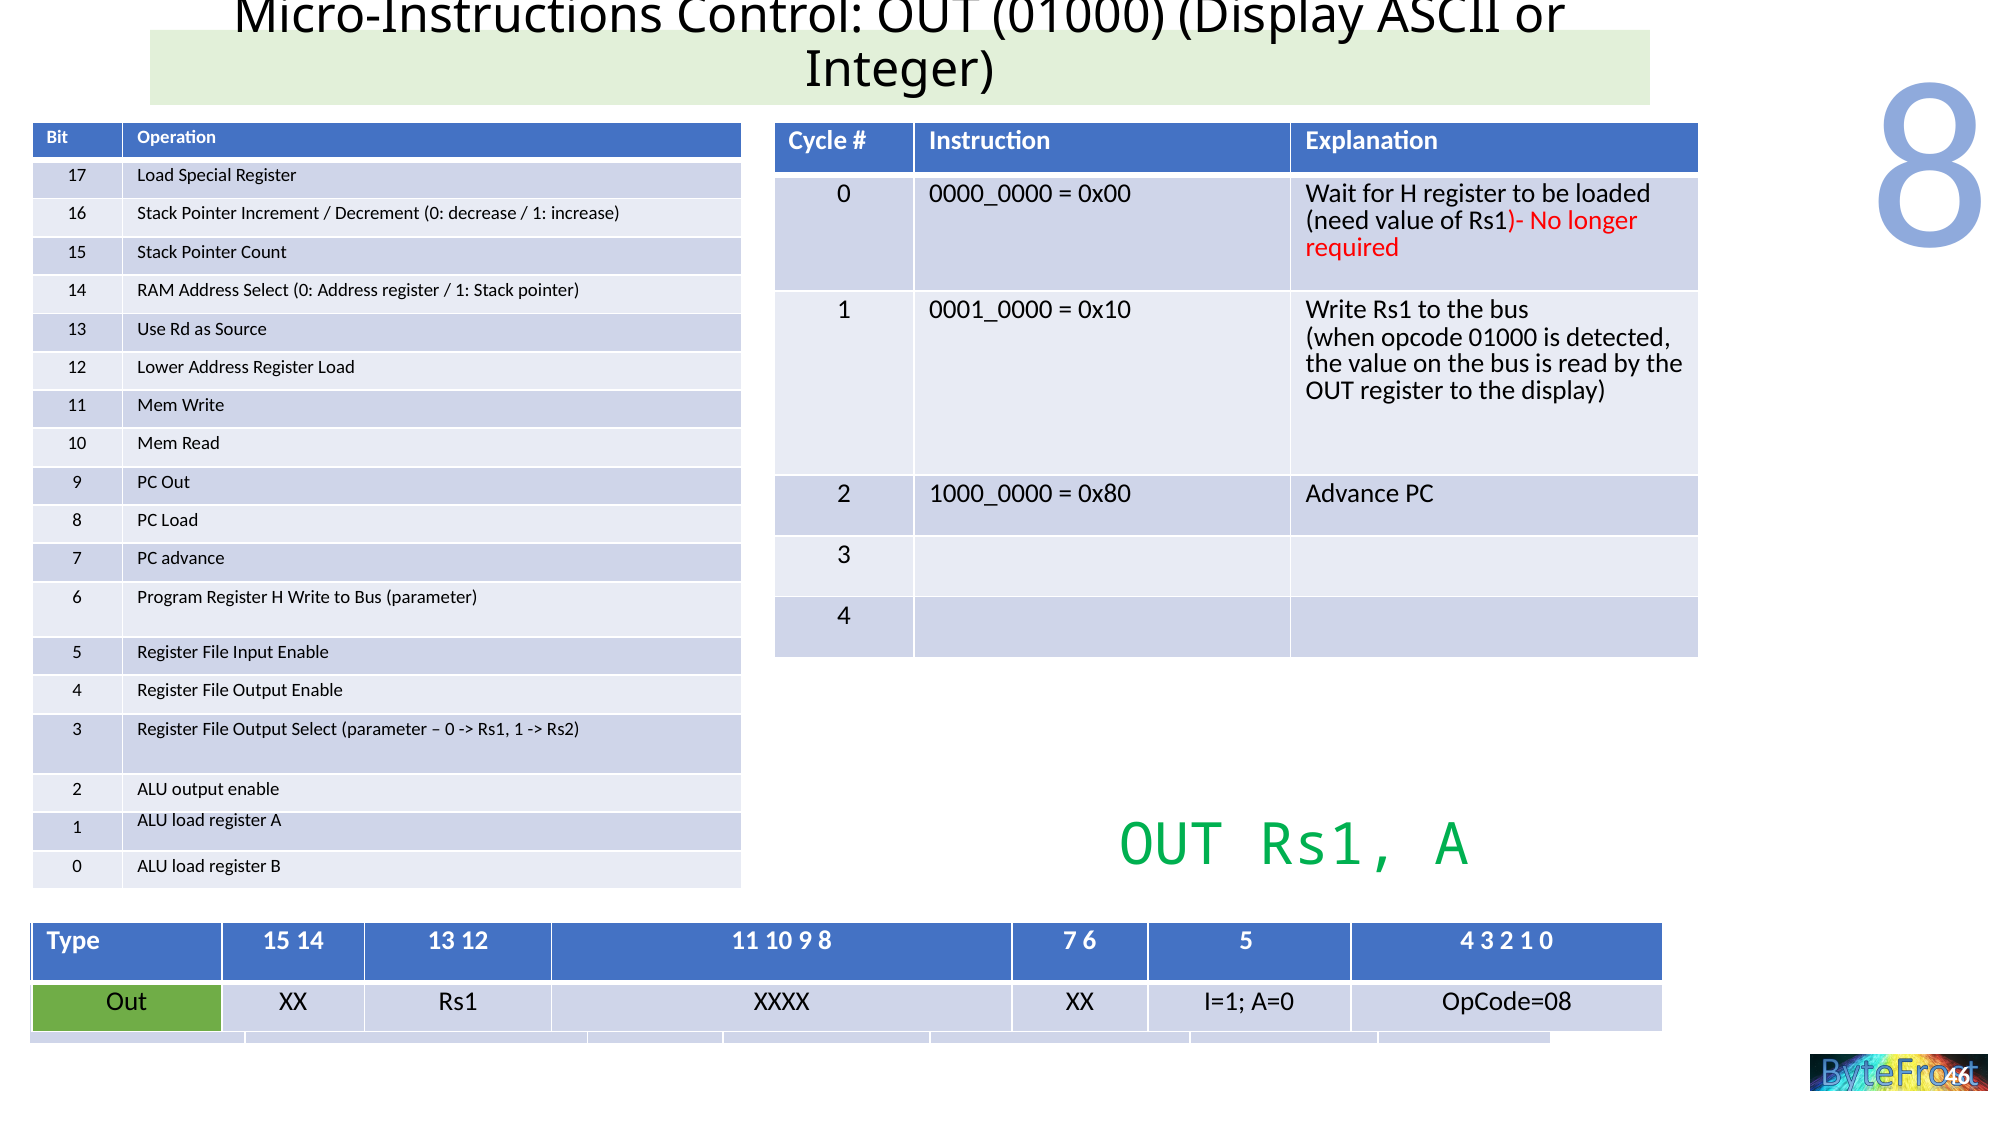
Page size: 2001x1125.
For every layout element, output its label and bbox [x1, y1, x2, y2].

table_cell [123, 468, 741, 504]
table_header [1352, 923, 1662, 980]
text_box [1069, 799, 1485, 884]
picture [1810, 1054, 1988, 1091]
table_cell [33, 199, 122, 236]
table_header [1013, 923, 1147, 980]
table_header [1149, 923, 1350, 980]
table_cell [33, 353, 122, 389]
table_header [223, 923, 364, 980]
table_cell [123, 238, 741, 274]
table_cell [33, 985, 221, 1031]
table_header [775, 123, 913, 172]
table_cell [33, 676, 122, 713]
table_cell [724, 1032, 929, 1043]
table_cell [1149, 985, 1350, 1031]
table_header [123, 123, 741, 157]
table_cell [123, 544, 741, 581]
table_header [33, 123, 122, 157]
table_cell [1291, 178, 1698, 290]
table_cell [931, 1032, 1189, 1043]
table_cell [1291, 476, 1698, 535]
table_cell [33, 544, 122, 581]
table_cell [1013, 985, 1147, 1031]
table_header [1291, 123, 1698, 172]
table_cell [552, 985, 1011, 1031]
text_box [1855, 0, 2000, 303]
table_cell [123, 813, 741, 850]
table_cell [775, 292, 913, 474]
table_cell [30, 1032, 244, 1043]
table_cell [123, 676, 741, 713]
table_cell [915, 537, 1290, 596]
table_cell [33, 775, 122, 811]
table_header [33, 923, 221, 980]
table_cell [123, 314, 741, 351]
table_cell [33, 583, 122, 636]
table_cell [915, 292, 1290, 474]
table_cell [123, 852, 741, 888]
table_header [552, 923, 1011, 980]
table_cell [1352, 985, 1662, 1031]
title [150, 29, 1650, 105]
table_header [365, 923, 551, 980]
table_cell [775, 178, 913, 290]
table_cell [33, 506, 122, 542]
table_cell [915, 597, 1290, 657]
table_cell [123, 583, 741, 636]
table_cell [775, 476, 913, 535]
table_cell [915, 178, 1290, 290]
table_cell [123, 506, 741, 542]
table_cell [33, 468, 122, 504]
table_cell [123, 163, 741, 198]
table_cell [33, 813, 122, 850]
table_cell [33, 638, 122, 674]
table_cell [123, 715, 741, 773]
table_cell [775, 537, 913, 596]
table_cell [33, 429, 122, 466]
text_box [1535, 1044, 1986, 1105]
table_cell [1291, 537, 1698, 596]
table_cell [123, 276, 741, 313]
table_cell [33, 238, 122, 274]
table_cell [33, 276, 122, 313]
table_cell [33, 314, 122, 351]
table_cell [33, 163, 122, 198]
table_cell [246, 1032, 587, 1043]
table_cell [775, 597, 913, 657]
table_cell [123, 638, 741, 674]
table_cell [33, 852, 122, 888]
table_cell [915, 476, 1290, 535]
table_cell [123, 353, 741, 389]
table_cell [123, 429, 741, 466]
table_cell [33, 391, 122, 427]
table_cell [33, 715, 122, 773]
table_header [915, 123, 1290, 172]
table_cell [588, 1032, 722, 1043]
table_cell [1291, 597, 1698, 657]
table_cell [123, 775, 741, 811]
table_cell [223, 985, 364, 1031]
table_cell [365, 985, 551, 1031]
table_cell [1379, 1032, 1550, 1043]
table_cell [123, 199, 741, 236]
table_cell [1191, 1032, 1377, 1043]
table_cell [1291, 292, 1698, 474]
table_cell [123, 391, 741, 427]
